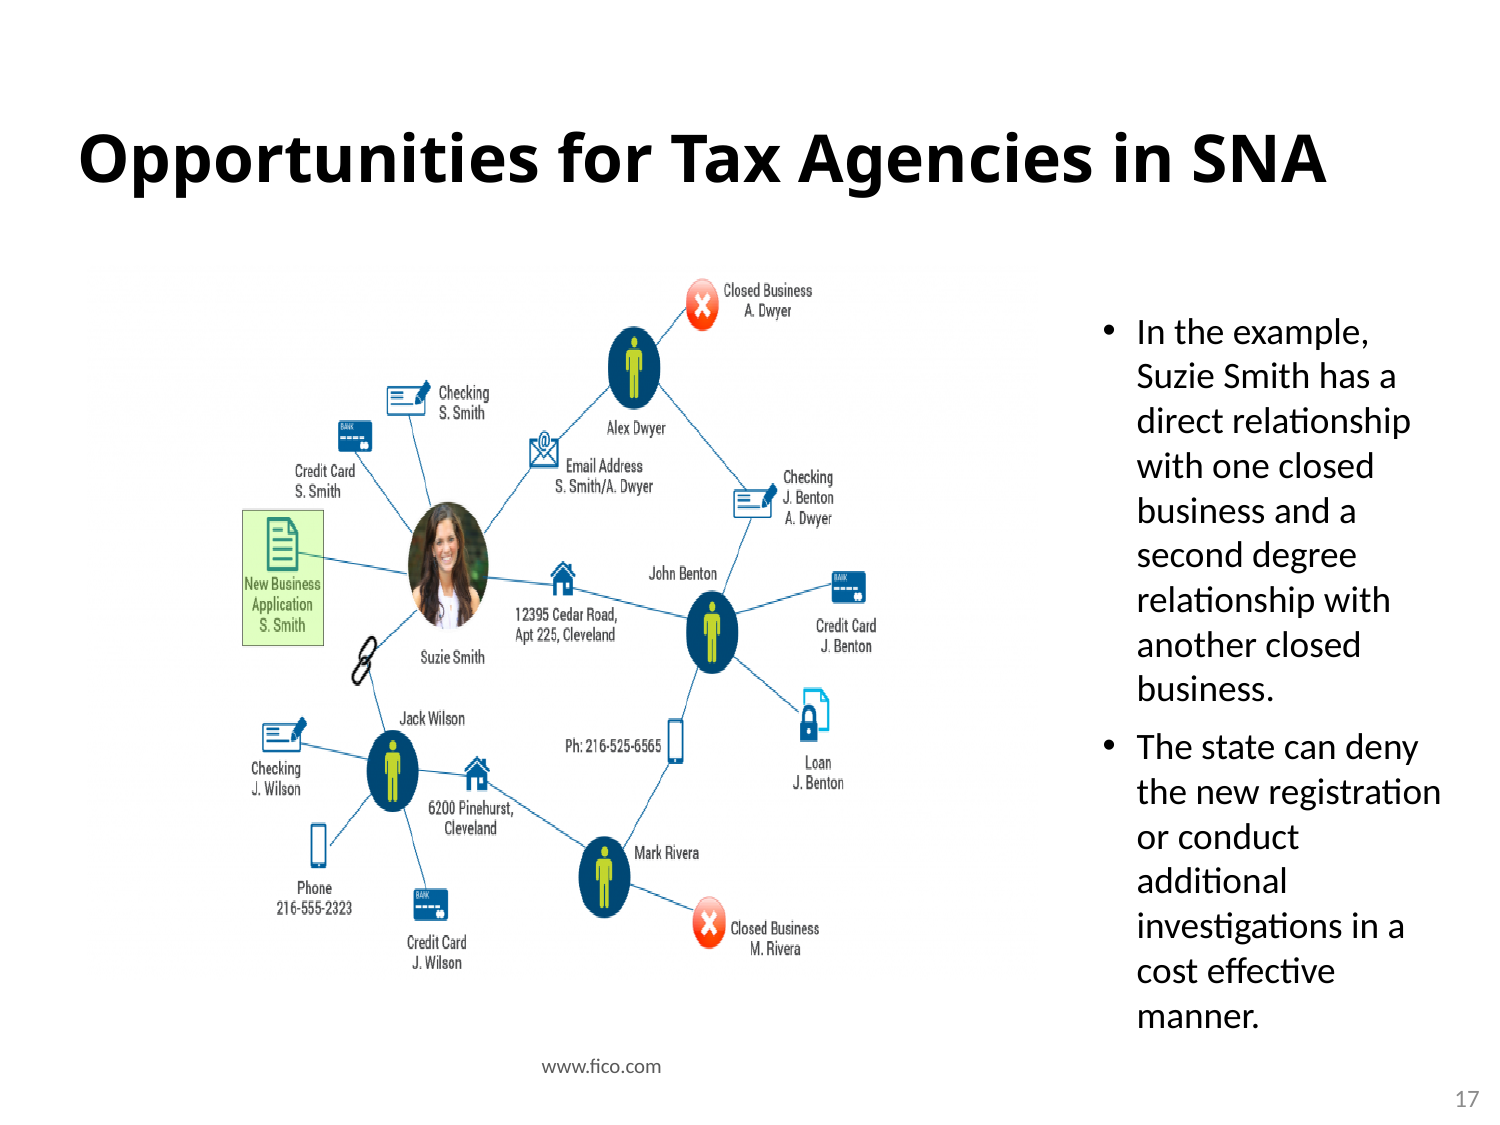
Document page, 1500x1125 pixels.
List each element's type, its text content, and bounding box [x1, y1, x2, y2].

picture [87, 265, 1038, 980]
slide_number 17 [1157, 1080, 1495, 1116]
list In the example, Suzie Smith has a direct relationship with one closed business and a second degree relationship with another closed business. The state can deny the new registration or conduct additional investigations in a cost effective manner. [1087, 299, 1463, 1066]
title Opportunities for Tax Agencies in SNA [62, 109, 1357, 213]
text_box www.fico.com [526, 1044, 677, 1085]
